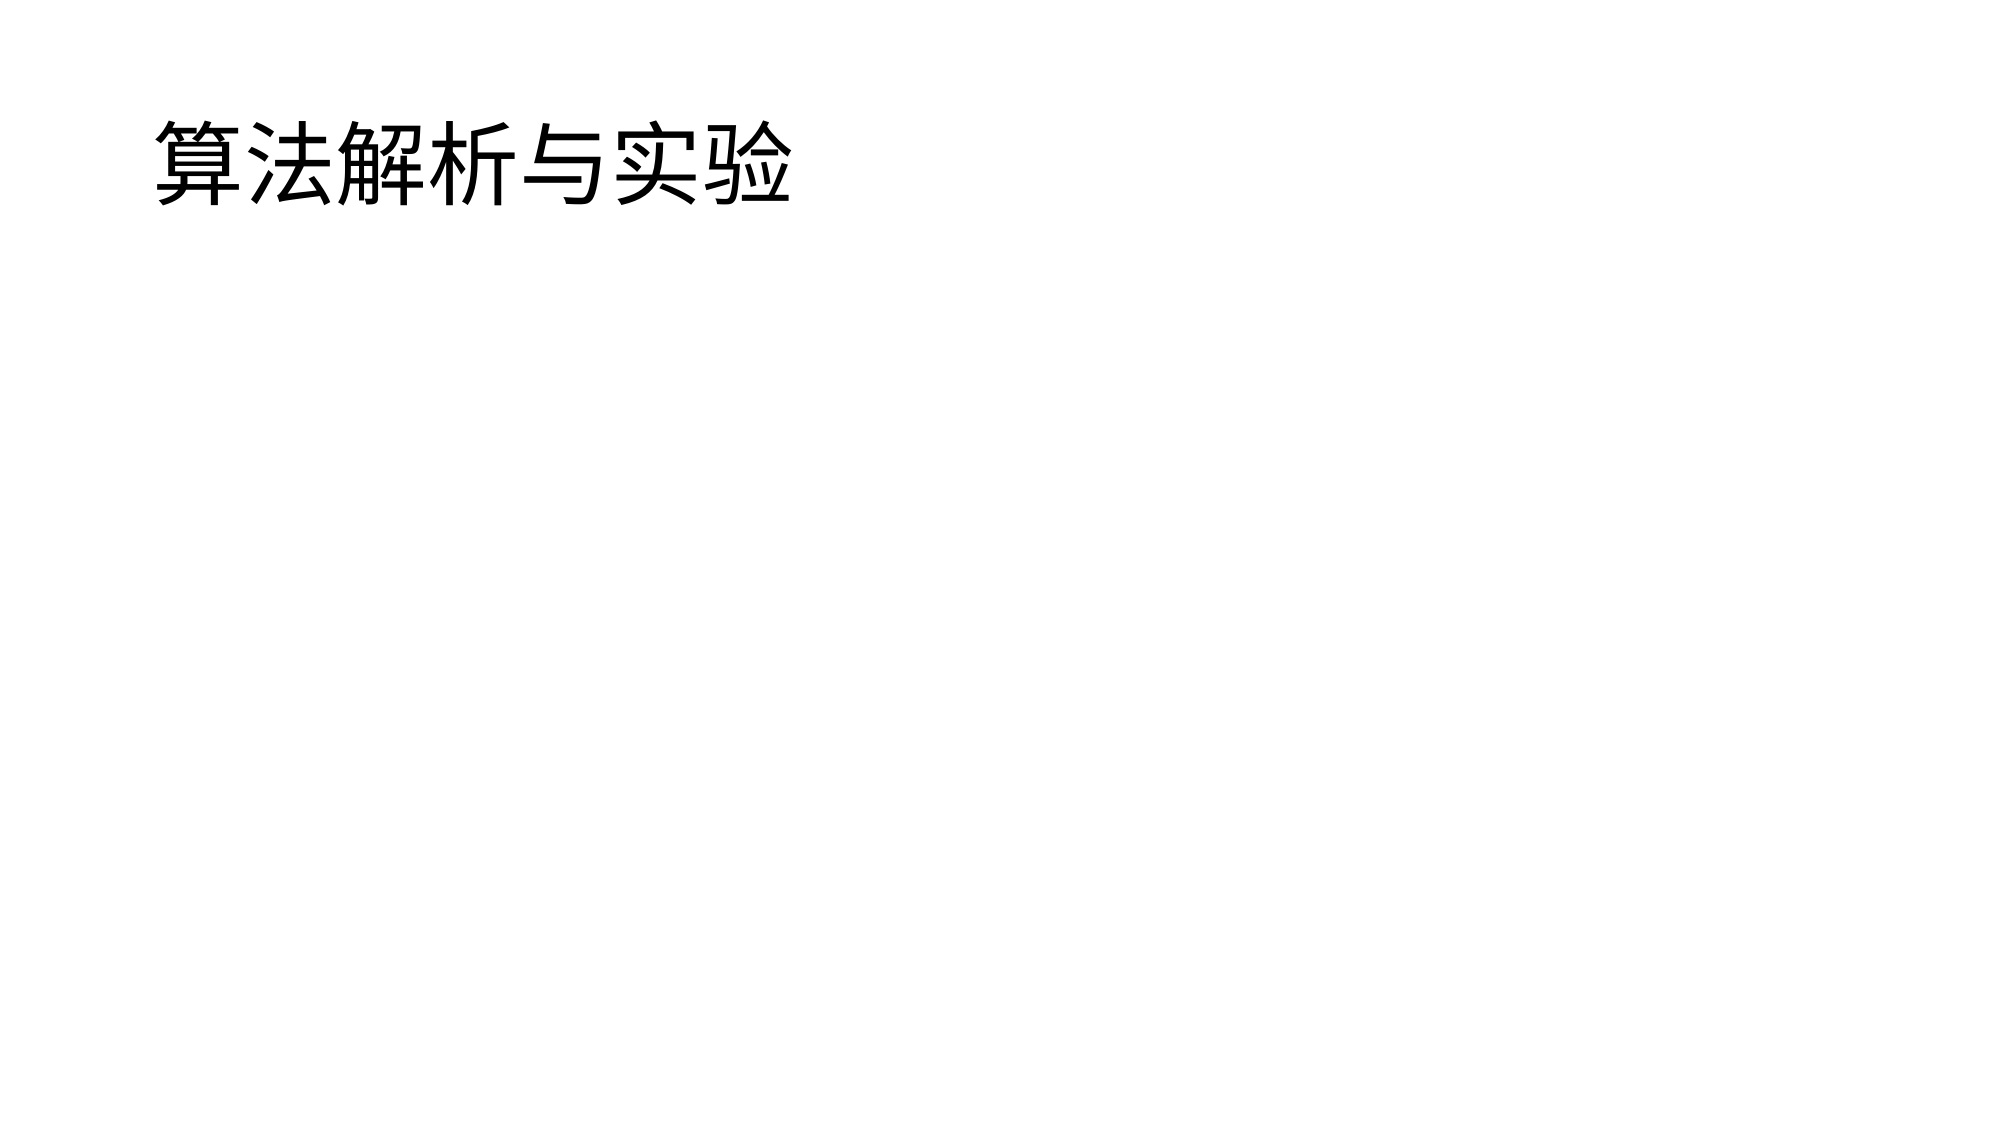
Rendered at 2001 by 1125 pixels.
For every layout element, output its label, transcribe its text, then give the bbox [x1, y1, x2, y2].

title 算法解析与实验 [137, 59, 1863, 278]
